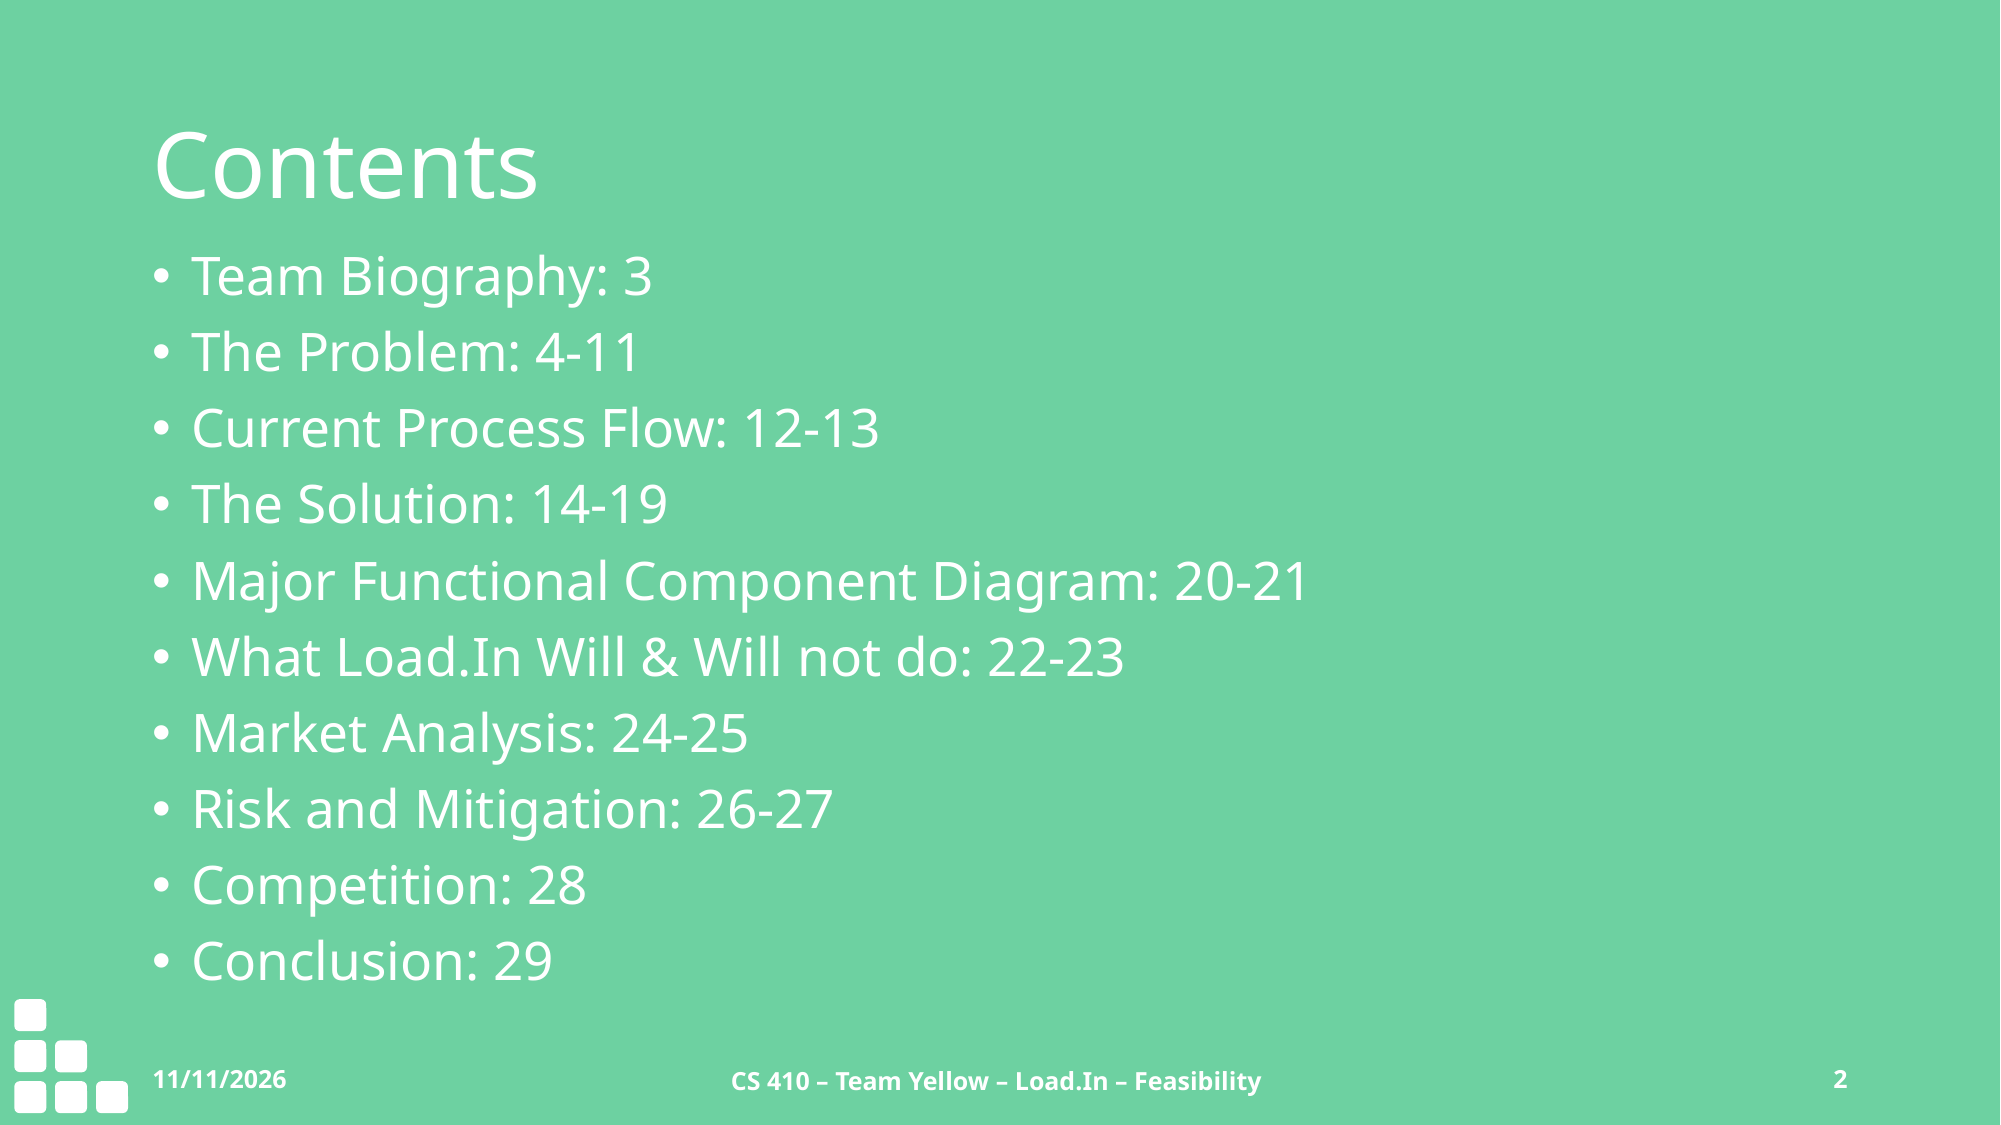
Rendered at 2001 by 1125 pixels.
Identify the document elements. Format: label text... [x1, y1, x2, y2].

text_box 10/12/2020 [137, 1035, 588, 1125]
text_box 2 [1412, 1035, 1863, 1125]
text_box CS 410 – Team Yellow – Load.In – Feasibility [662, 1035, 1338, 1125]
text_box Contents [137, 59, 1863, 242]
text_box Team Biography: 3 The Problem: 4-11 Current Process Flow: 12-13 The Solution: 14-19 Major Functional Component Diagram: 20-21 What Load.In Will & Will not do: 22-23 Market Analysis: 24-25 Risk and Mitigation: 26-27 Competition: 28 Conclusion: 29 [137, 242, 1863, 1002]
